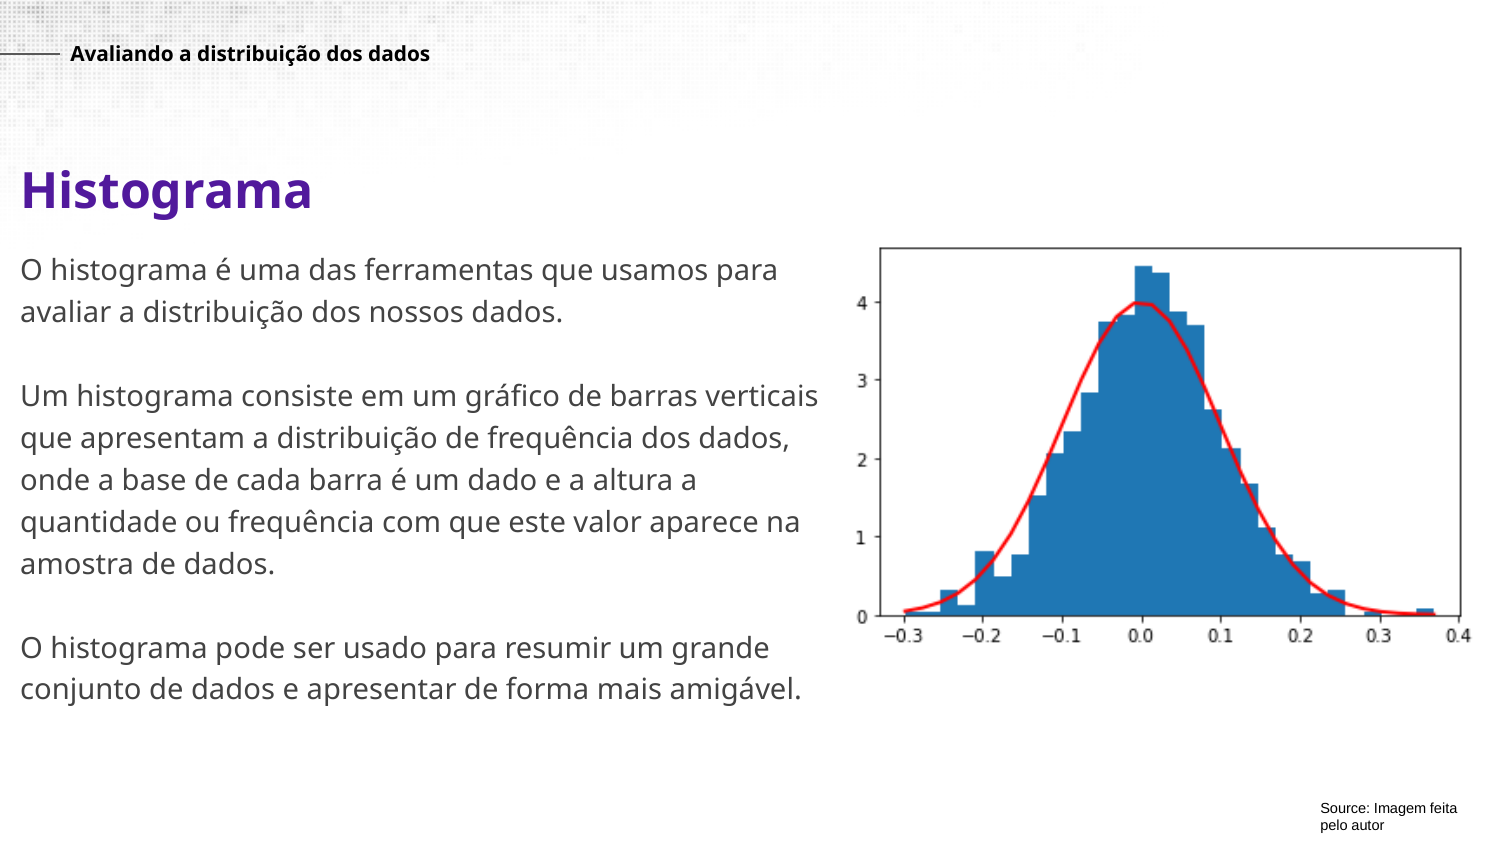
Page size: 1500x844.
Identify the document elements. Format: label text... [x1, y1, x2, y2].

text_box O histograma é uma das ferramentas que usamos para avaliar a distribuição dos nossos dados. Um histograma consiste em um gráfico de barras verticais que apresentam a distribuição de frequência dos dados, onde a base de cada barra é um dado e a altura a quantidade ou frequência com que este valor aparece na amostra de dados. O histograma pode ser usado para resumir um grande conjunto de dados e apresentar de forma mais amigável. [17, 260, 846, 744]
text_box Source: Imagem feita pelo autor [1305, 783, 1484, 844]
picture [845, 241, 1482, 657]
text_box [0, 0, 1500, 251]
